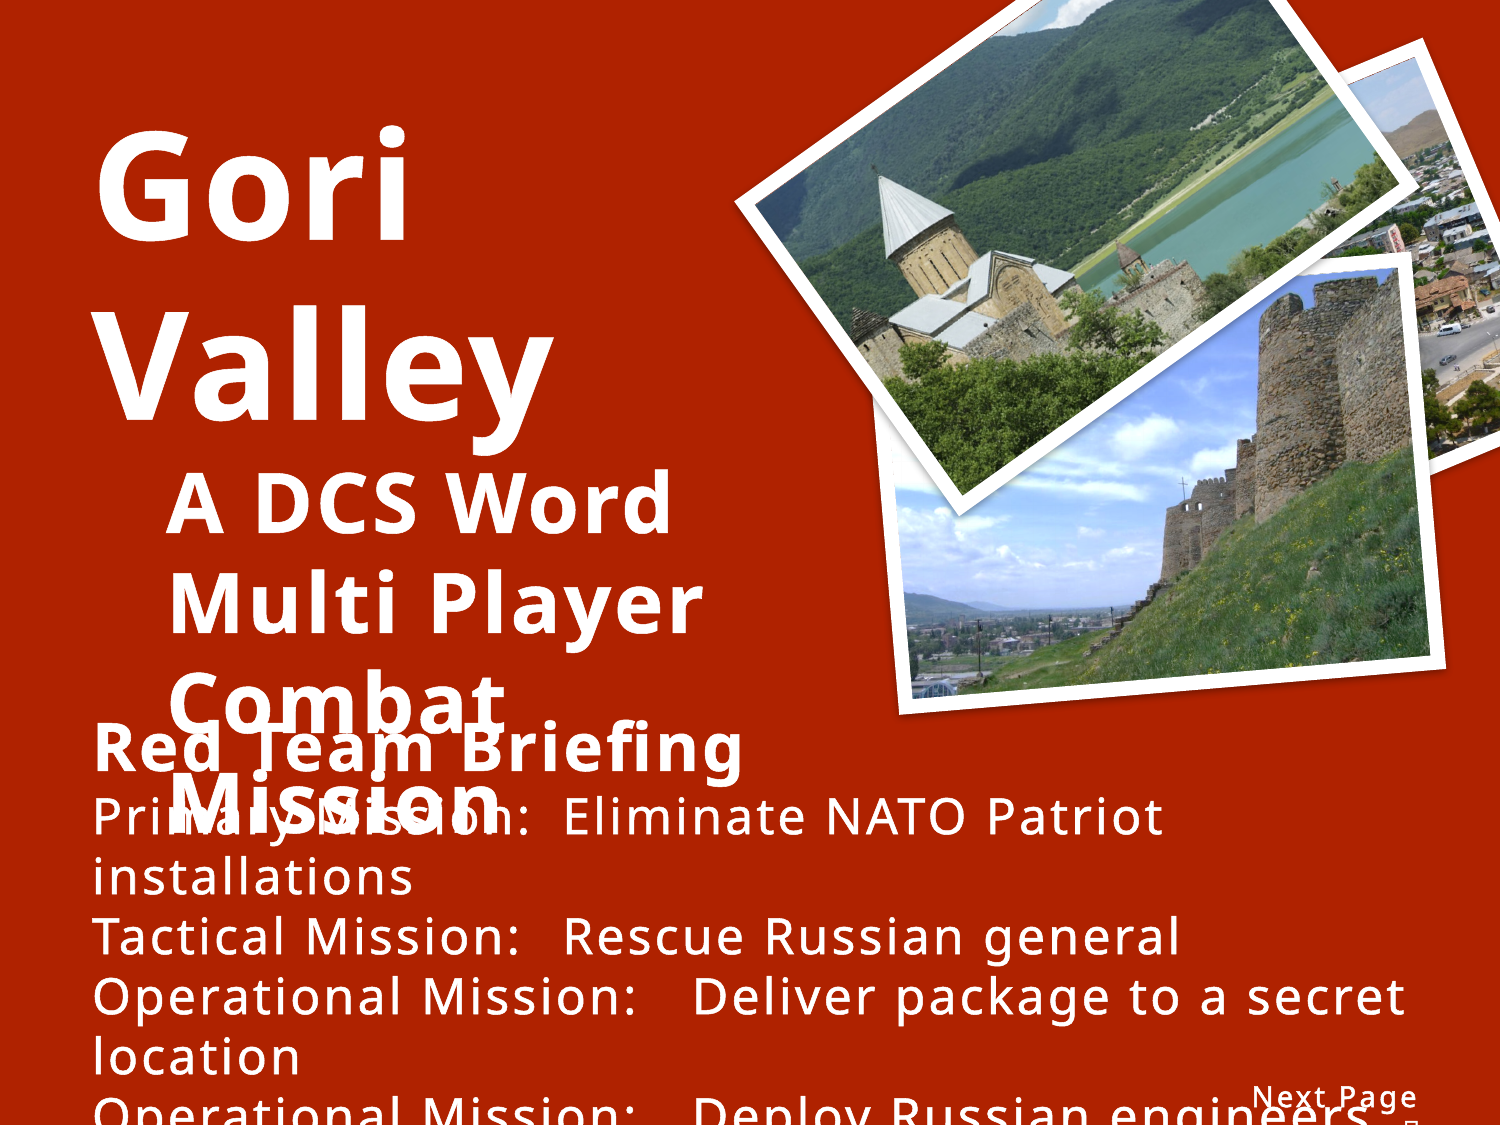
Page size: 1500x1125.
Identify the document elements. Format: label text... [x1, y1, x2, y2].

text_box Gori Valley A DCS Word Multi Player Combat Mission [76, 82, 787, 696]
text_box Red Team Briefing Primary Mission: Eliminate NATO Patriot installations Tactical Mission: Rescue Russian general Operational Mission: Deliver package to a secret location Operational Mission: Deploy Russian engineers to activate SA-6 [76, 696, 1436, 1125]
text_box Next Page  [1222, 1070, 1436, 1125]
picture [756, 0, 1500, 696]
